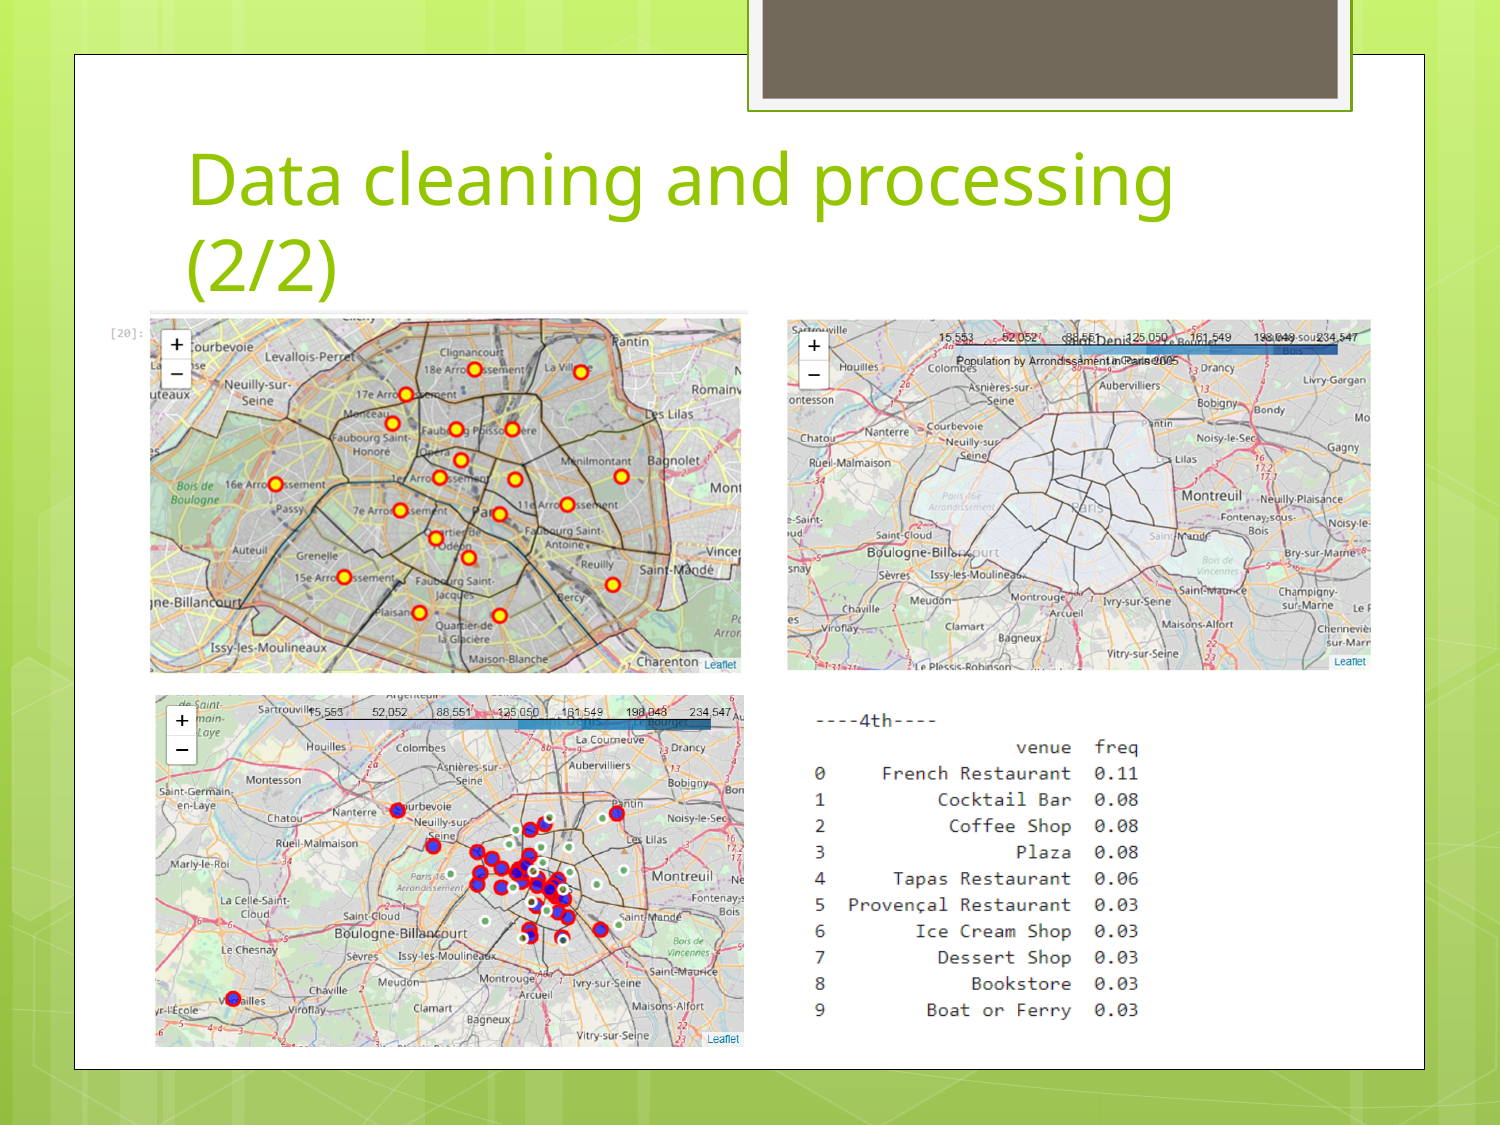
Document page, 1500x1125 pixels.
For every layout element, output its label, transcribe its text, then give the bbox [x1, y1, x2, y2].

picture [785, 317, 1373, 674]
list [102, 310, 748, 677]
picture [808, 712, 1151, 1031]
text_box Data cleaning and processing (2/2) [171, 125, 1324, 313]
picture [152, 692, 748, 1051]
